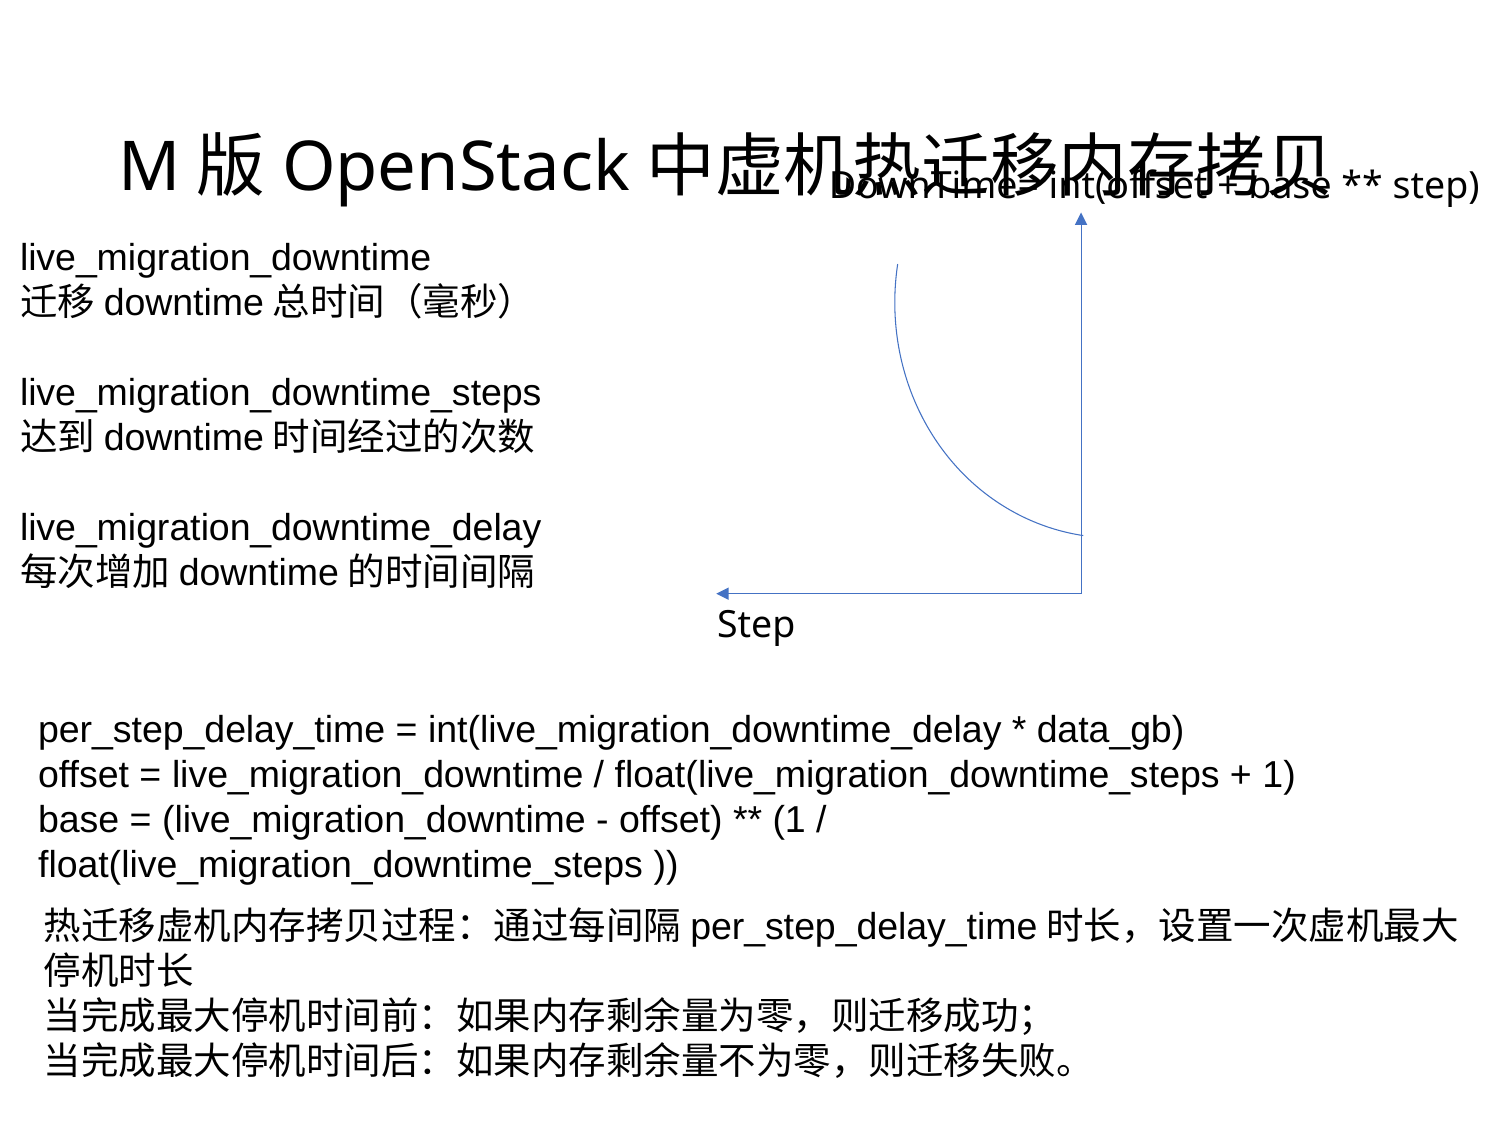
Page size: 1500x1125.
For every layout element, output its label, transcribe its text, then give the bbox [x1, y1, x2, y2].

title M版OpenStack中虚机热迁移内存拷贝 [103, 59, 582, 278]
text_box live_migration_downtime 迁移downtime总时间（毫秒） live_migration_downtime_steps 达到downtime时间经过的次数 live_migration_downtime_delay 每次增加downtime的时间间隔 [5, 225, 557, 601]
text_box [582, 56, 1500, 644]
text_box per_step_delay_time = int(live_migration_downtime_delay * data_gb) offset = live_migration_downtime / float(live_migration_downtime_steps + 1) base = (live_migration_downtime - offset) ** (1 / float(live_migration_downtime_steps )) [23, 697, 1477, 893]
text_box 热迁移虚机内存拷贝过程：通过每间隔per_step_delay_time时长，设置一次虚机最大停机时长 当完成最大停机时间前：如果内存剩余量为零，则迁移成功； 当完成最大停机时间后：如果内存剩余量不为零，则迁移失败。 [29, 894, 1483, 1090]
